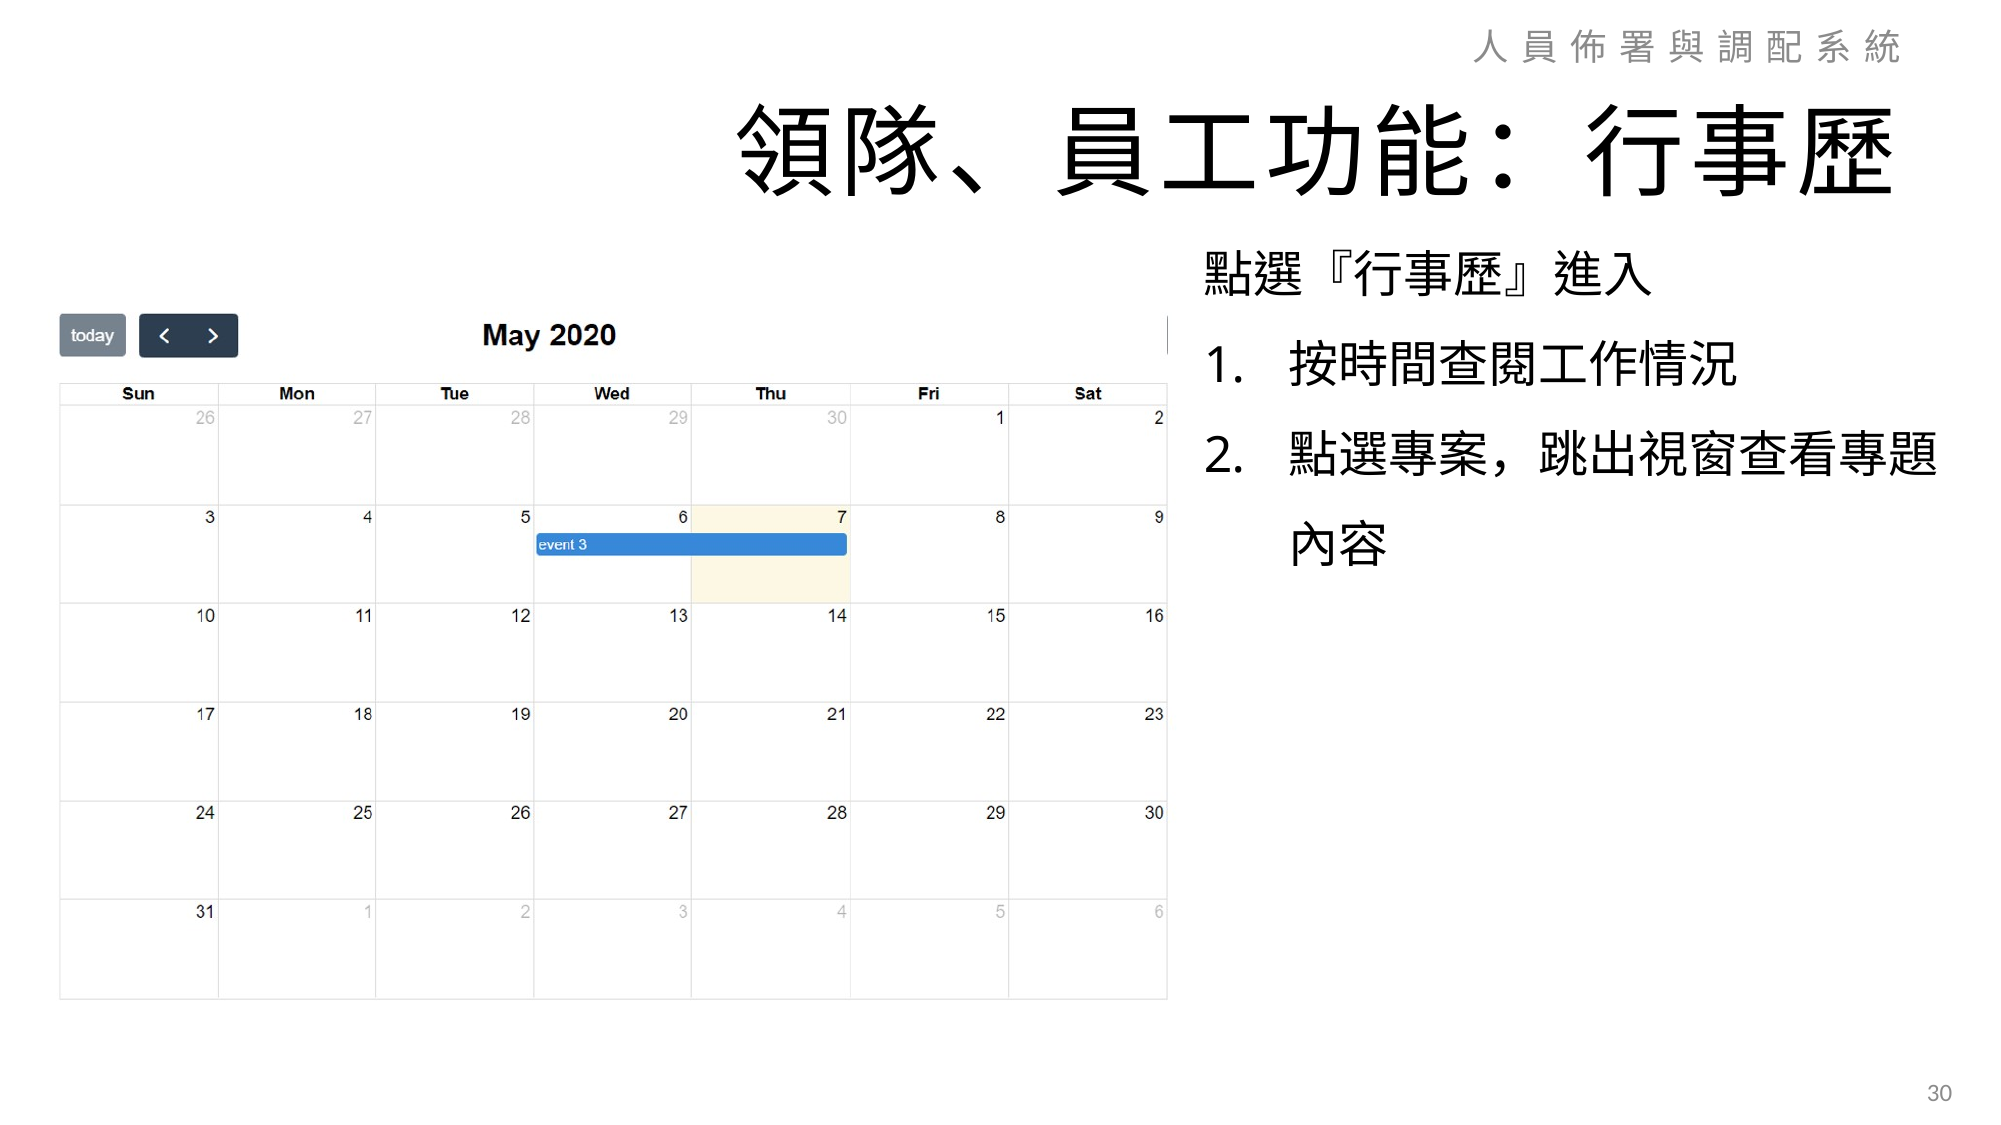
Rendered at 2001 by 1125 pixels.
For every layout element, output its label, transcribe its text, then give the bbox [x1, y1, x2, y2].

text_box 點選『行事歷』進入 按時間查閱工作情況 點選專案，跳出視窗查看專題內容 [1188, 235, 1957, 581]
list 人員佈署與調配系統 [1457, 16, 1982, 77]
picture [32, 281, 1189, 1065]
slide_number 30 [1894, 1061, 1968, 1121]
title 領隊、員工功能：行事歷 [719, 48, 1931, 250]
